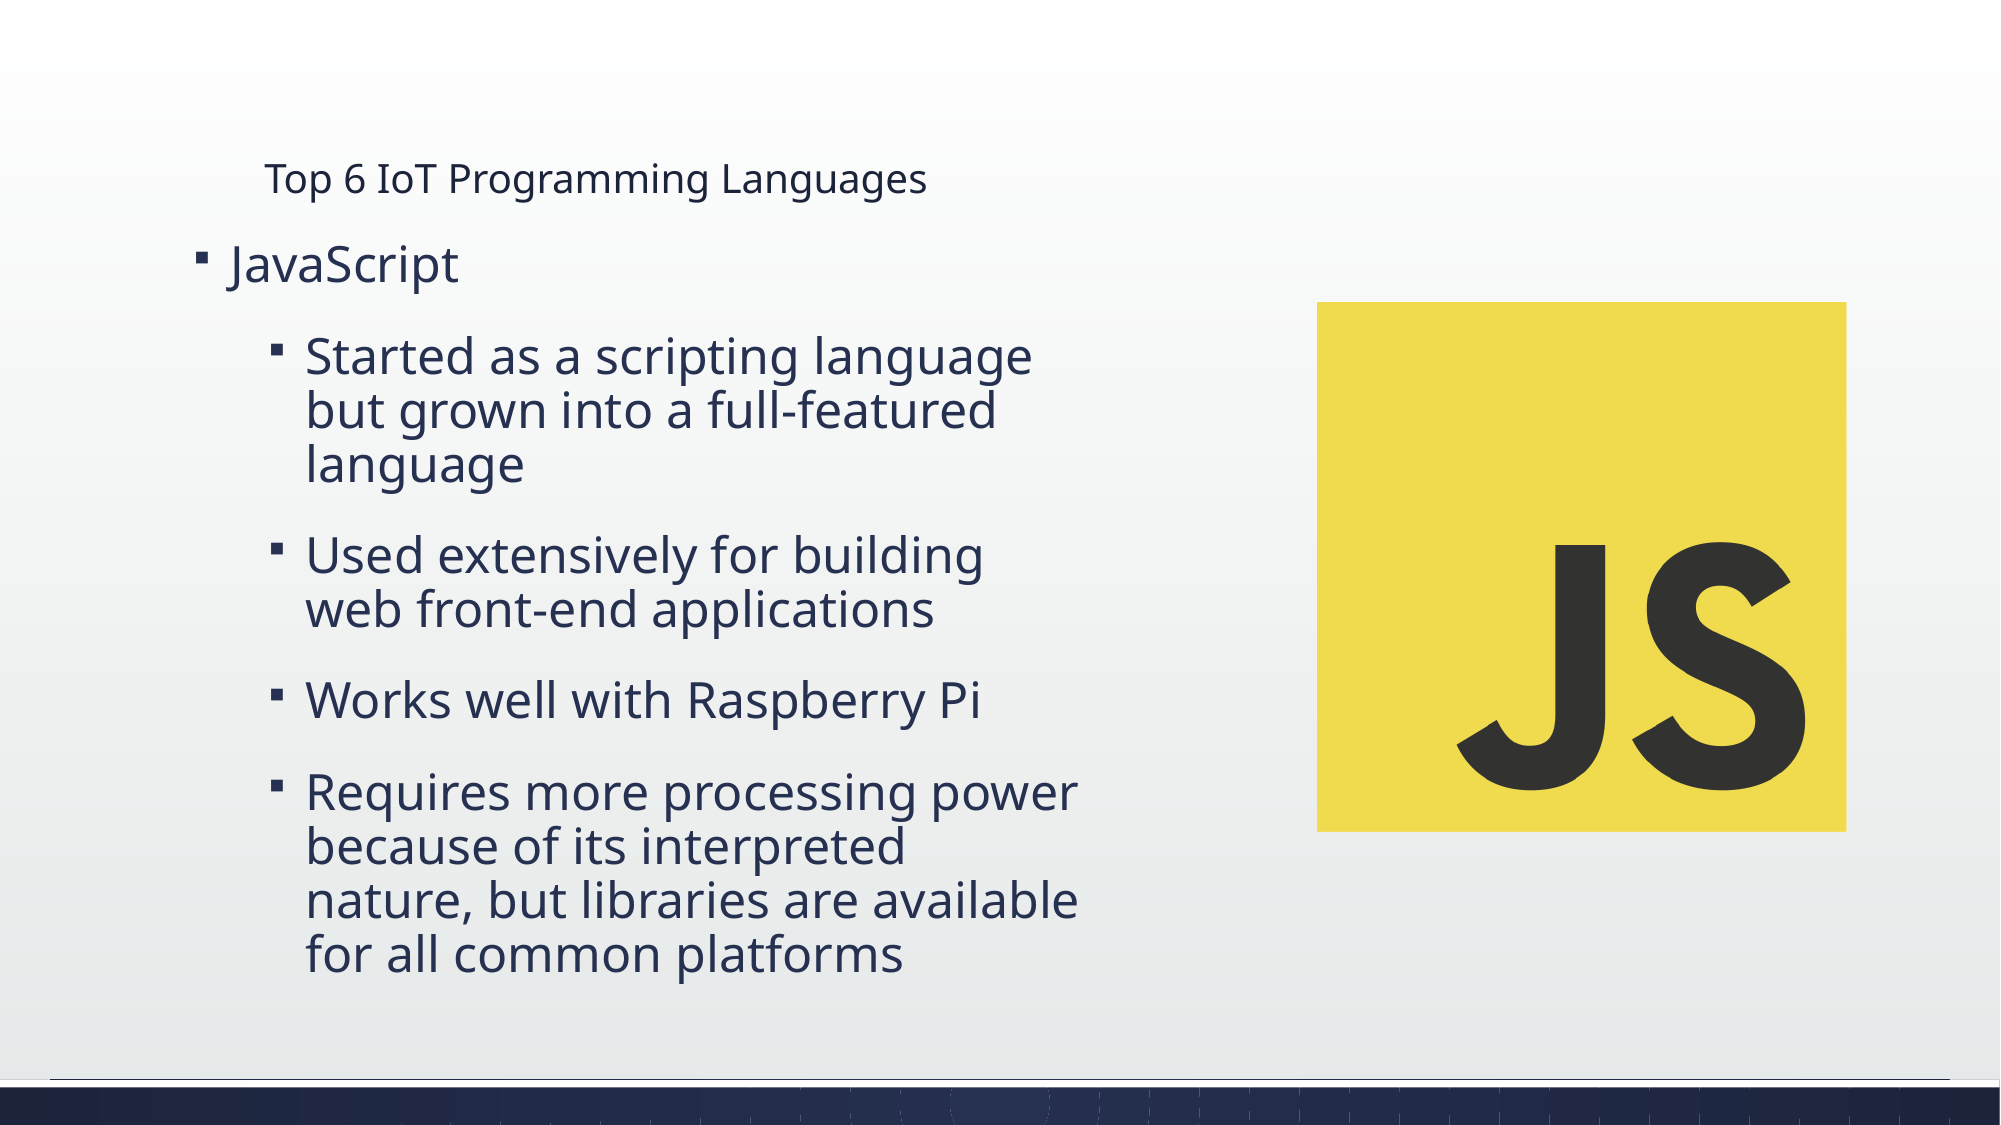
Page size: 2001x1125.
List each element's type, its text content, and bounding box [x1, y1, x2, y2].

text_box JavaScript Started as a scripting language but grown into a full-featured language Used extensively for building web front-end applications Works well with Raspberry Pi Requires more processing power because of its interpreted nature, but libraries are available for all common platforms [170, 232, 1102, 1083]
text_box [97, 211, 1127, 977]
title Top 6 IoT Programming Languages [249, 150, 1810, 302]
picture [1317, 301, 1847, 832]
